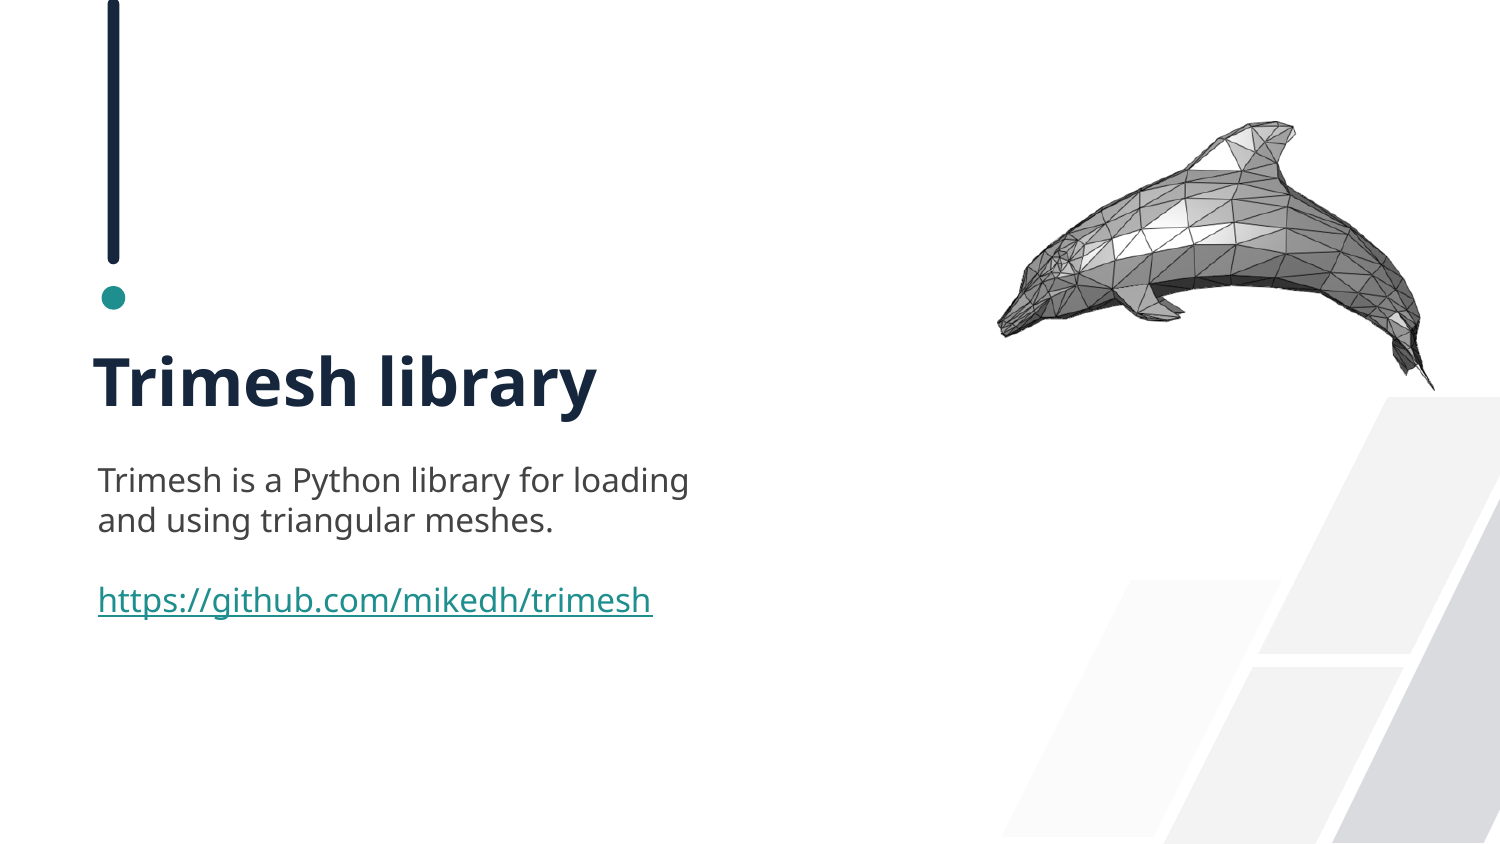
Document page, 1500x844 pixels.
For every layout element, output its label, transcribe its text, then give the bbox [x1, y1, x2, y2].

picture [1001, 397, 1500, 844]
title Trimesh library [77, 324, 1121, 436]
picture [997, 121, 1436, 392]
subtitle Trimesh is a Python library for loading and using triangular meshes. https://github.com/mikedh/trimesh [82, 443, 765, 682]
